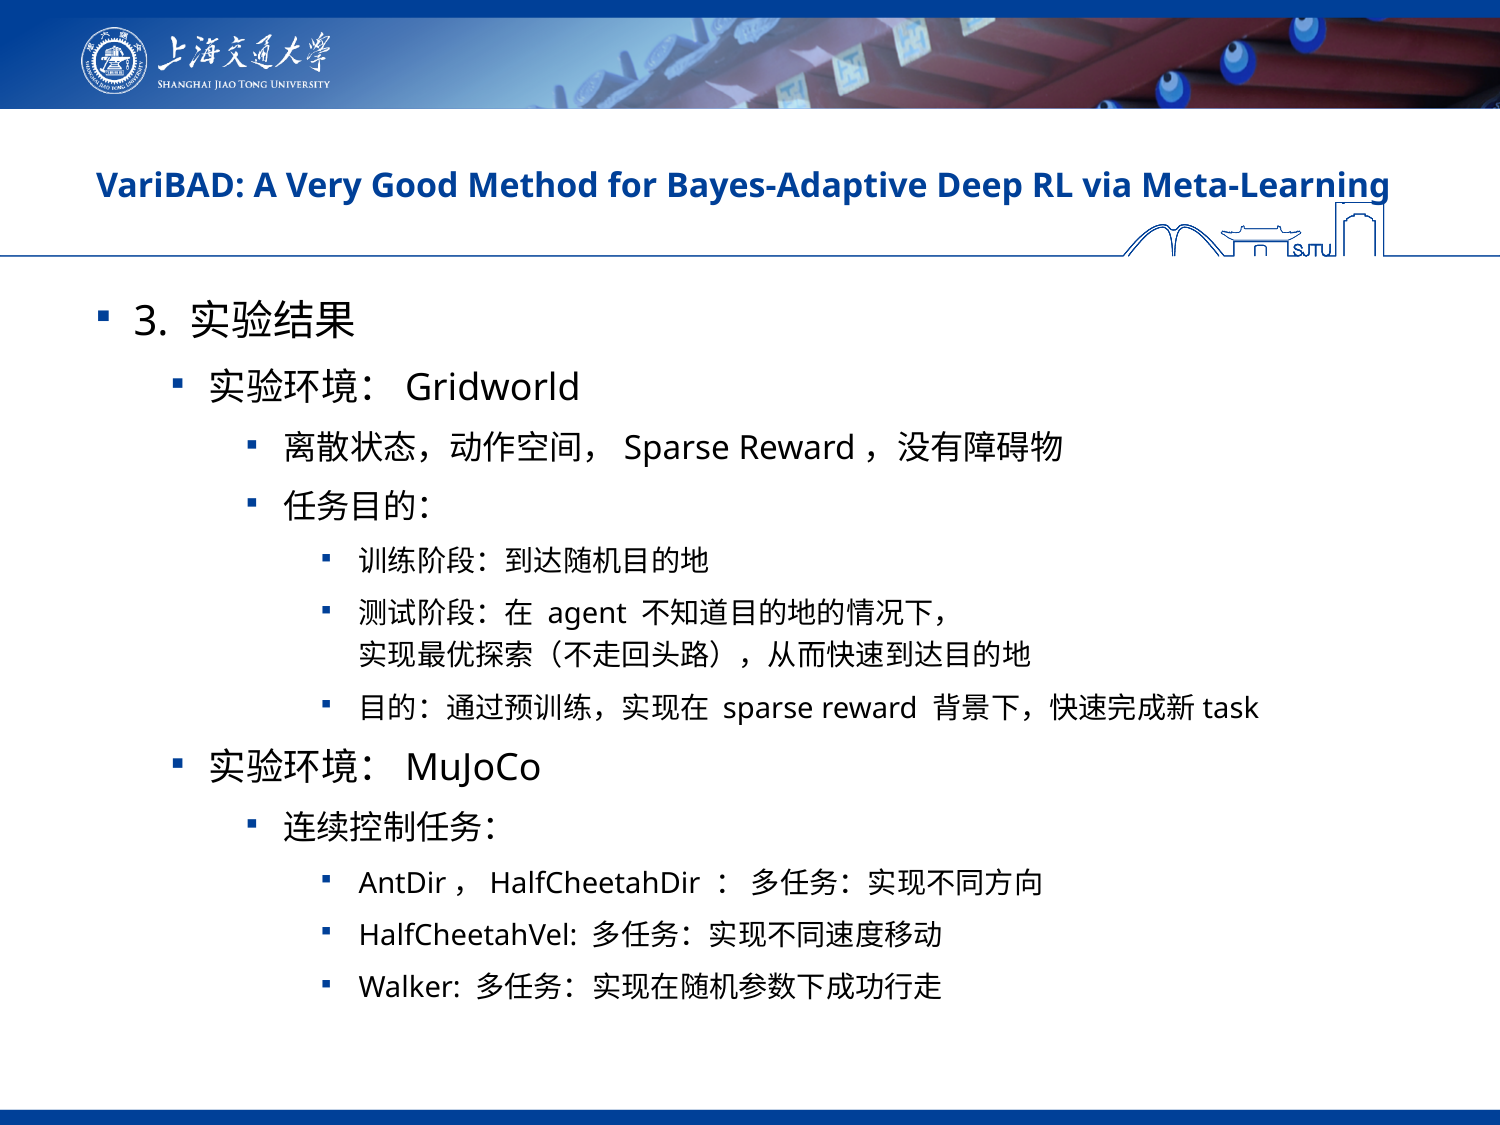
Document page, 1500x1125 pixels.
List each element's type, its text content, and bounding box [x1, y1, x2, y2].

list 3. 实验结果 实验环境：Gridworld 离散状态，动作空间，Sparse Reward，没有障碍物 任务目的： 训练阶段：到达随机目的地 测试阶段：在 agent 不知道目的地的情况下， 实现最优探索（不走回头路），从而快速到达目的地 目的：通过预训练，实现在 sparse reward 背景下，快速完成新task 实验环境：MuJoCo 连续控制任务： AntDir，HalfCheetahDir ： 多任务：实现不同方向 HalfCheetahVel: 多任务：实现不同速度移动 Walker: 多任务：实现在随机参数下成功行走 [81, 276, 1455, 1084]
title VariBAD: A Very Good Method for Bayes-Adaptive Deep RL via Meta-Learning [81, 159, 1455, 254]
picture [0, 18, 1500, 109]
